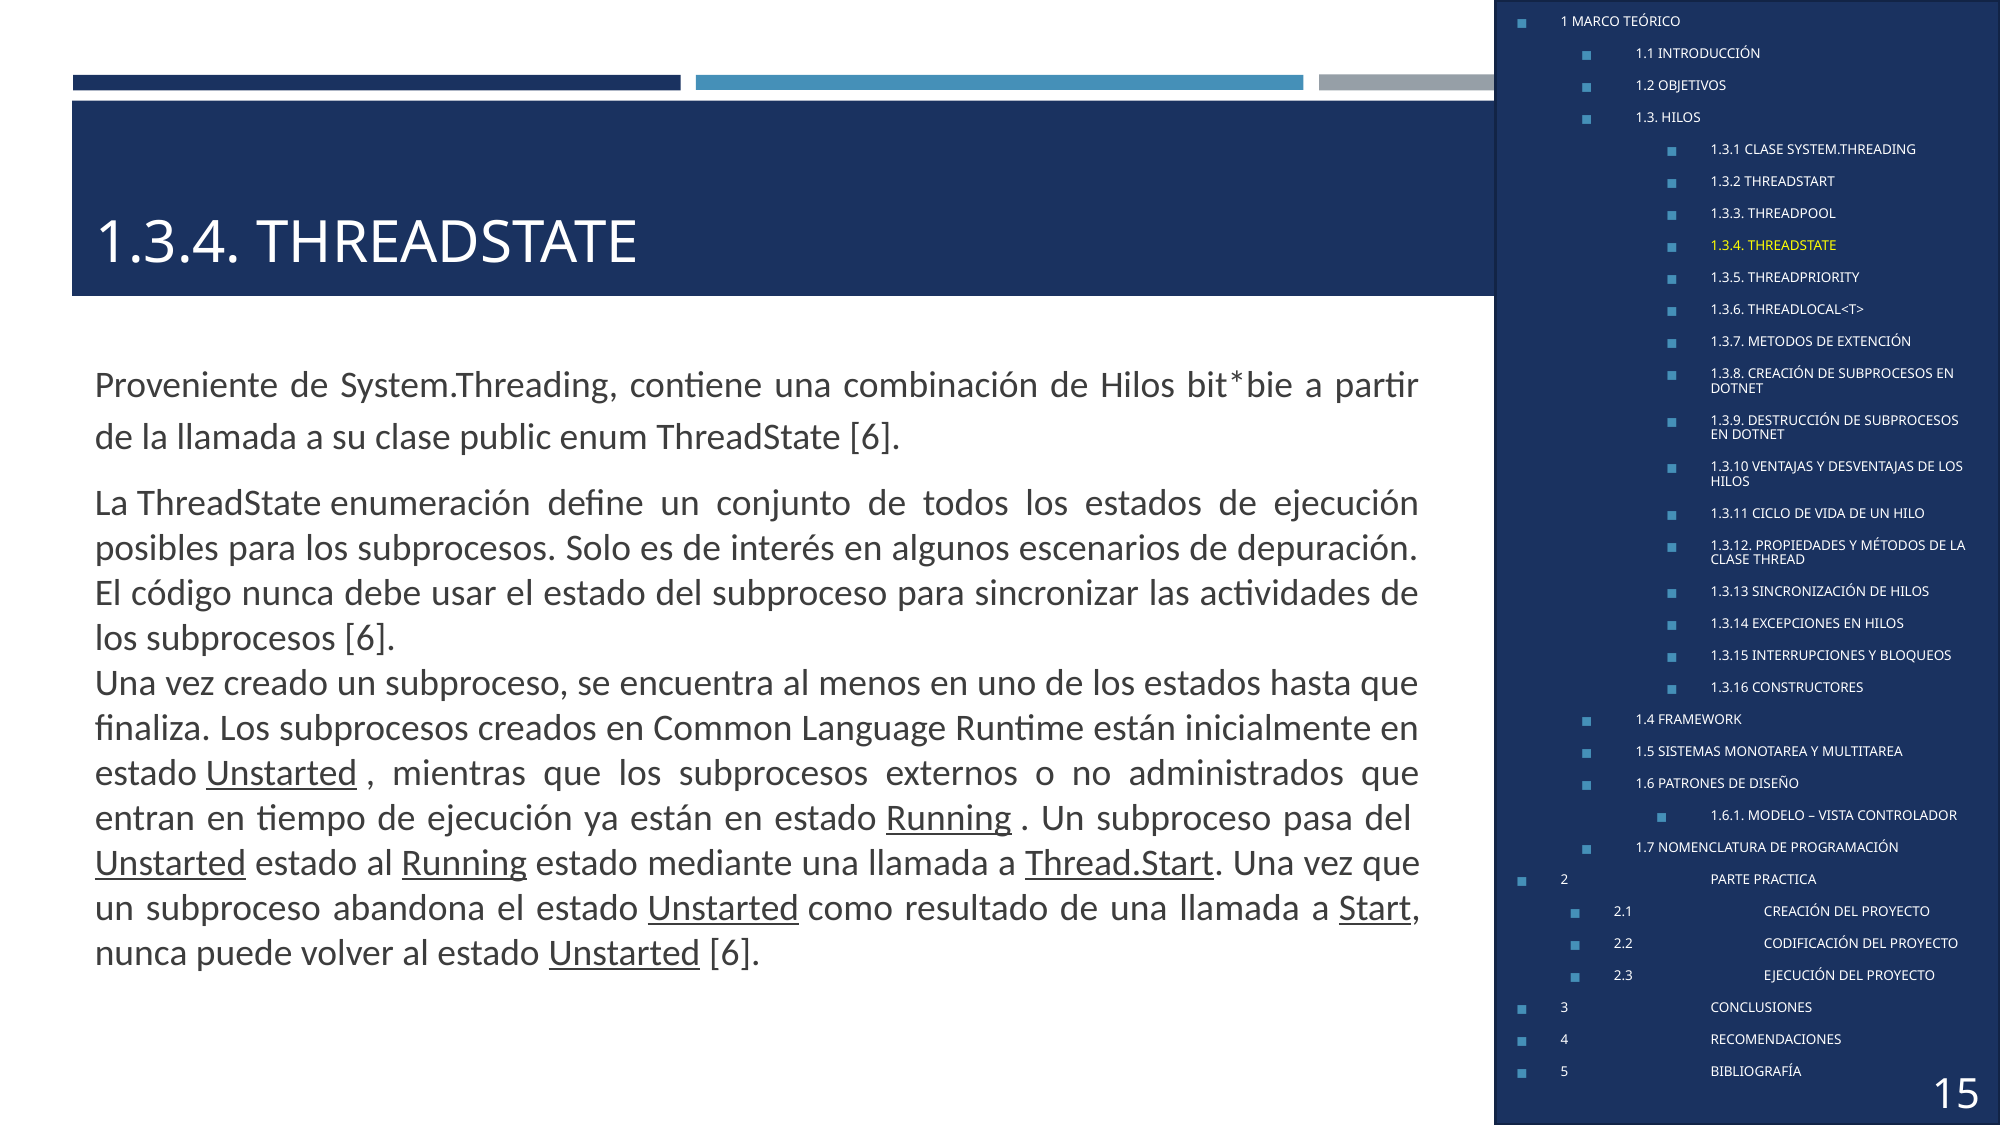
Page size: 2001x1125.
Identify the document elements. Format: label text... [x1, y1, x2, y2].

text_box [1495, 0, 2000, 1125]
text_box Proveniente de System.Threading, contiene una combinación de Hilos bit*bie a partir de la llamada a su clase public enum ThreadState [6]. La ThreadState enumeración define un conjunto de todos los estados de ejecución posibles para los subprocesos. Solo es de interés en algunos escenarios de depuración. El código nunca debe usar el estado del subproceso para sincronizar las actividades de los subprocesos [6]. Una vez creado un subproceso, se encuentra al menos en uno de los estados hasta que finaliza. Los subprocesos creados en Common Language Runtime están inicialmente en estado Unstarted , mientras que los subprocesos externos o no administrados que entran en tiempo de ejecución ya están en estado Running . Un subproceso pasa del Unstarted estado al Running estado mediante una llamada a Thread.Start. Una vez que un subproceso abandona el estado Unstarted como resultado de una llamada a Start, nunca puede volver al estado Unstarted [6]. [80, 346, 1436, 981]
title 1.3.4. THREADSTATE [80, 115, 1479, 282]
text_box 15 [1917, 1059, 2000, 1125]
text_box 1 MARCO TEÓRICO 1.1 INTRODUCCIÓN 1.2 OBJETIVOS 1.3. HILOS 1.3.1 CLASE SYSTEM.THREADING 1.3.2 THREADSTART 1.3.3. THREADPOOL 1.3.4. THREADSTATE 1.3.5. THREADPRIORITY 1.3.6. THREADLOCAL<T> 1.3.7. METODOS DE EXTENCIÓN 1.3.8. CREACIÓN DE SUBPROCESOS EN DOTNET 1.3.9. DESTRUCCIÓN DE SUBPROCESOS EN DOTNET 1.3.10 VENTAJAS Y DESVENTAJAS DE LOS HILOS 1.3.11 CICLO DE VIDA DE UN HILO 1.3.12. PROPIEDADES Y MÉTODOS DE LA CLASE THREAD 1.3.13 SINCRONIZACIÓN DE HILOS 1.3.14 EXCEPCIONES EN HILOS 1.3.15 INTERRUPCIONES Y BLOQUEOS 1.3.16 CONSTRUCTORES 1.4 FRAMEWORK 1.5 SISTEMAS MONOTAREA Y MULTITAREA 1.6 PATRONES DE DISEÑO 1.6.1. MODELO – VISTA CONTROLADOR 1.7 NOMENCLATURA DE PROGRAMACIÓN 2 PARTE PRACTICA 2.1 CREACIÓN DEL PROYECTO 2.2 CODIFICACIÓN DEL PROYECTO 2.3 EJECUCIÓN DEL PROYECTO 3 CONCLUSIONES 4 RECOMENDACIONES 5 BIBLIOGRAFÍA [1495, 48, 1989, 1047]
